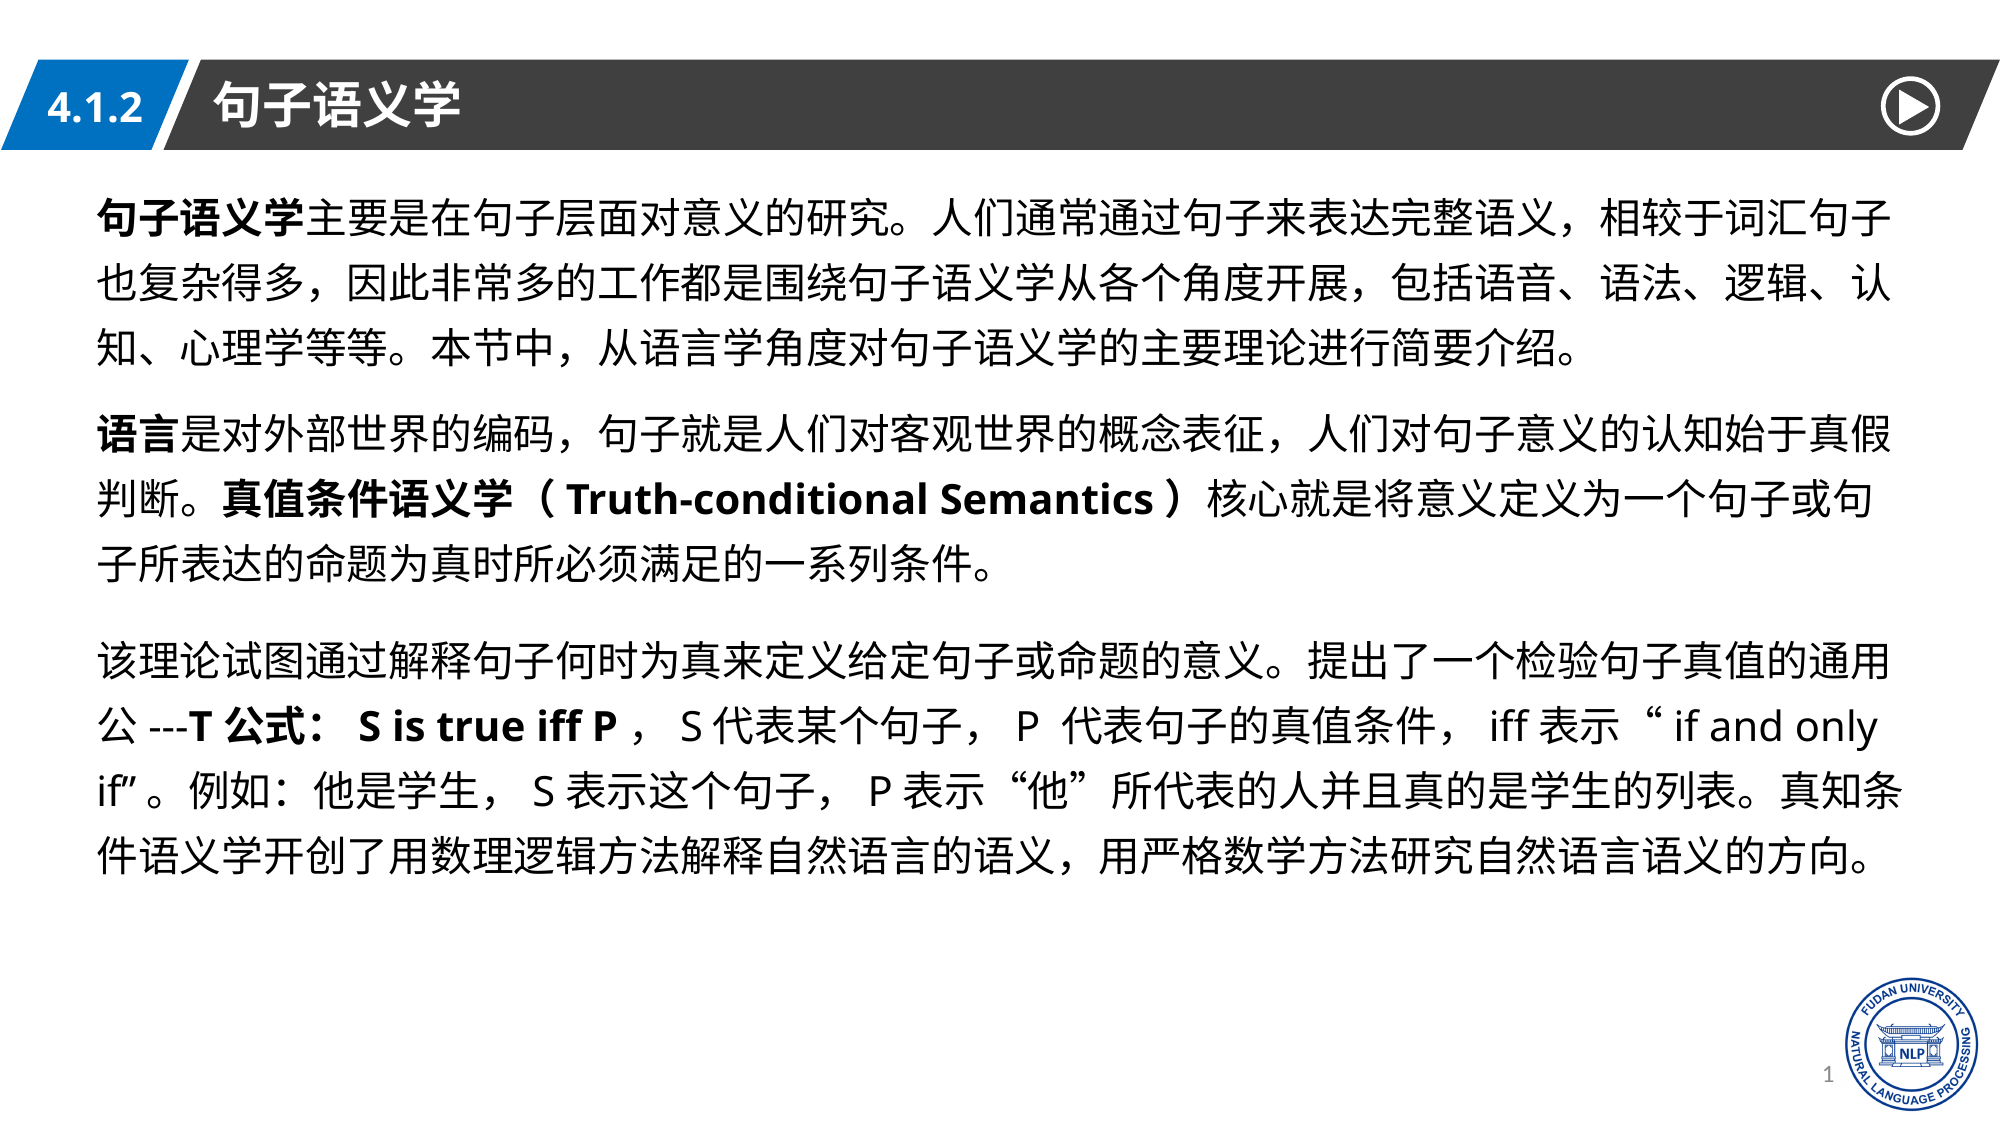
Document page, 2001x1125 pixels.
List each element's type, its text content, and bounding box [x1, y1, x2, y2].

text_box [1, 89, 157, 150]
slide_number 16 [1412, 1042, 1863, 1103]
text_box 该理论试图通过解释句子何时为真来定义给定句子或命题的意义。提出了一个检验句子真值的通用公---T公式：S is true iff P，S代表某个句子，P 代表句子的真值条件，iff表示“if and only if”。例如：他是学生，S表示这个句子，P表示“他”所代表的人并且真的是学生的列表。真知条件语义学开创了用数理逻辑方法解释自然语言的语义，用严格数学方法研究自然语言语义的方向。 [81, 612, 1939, 887]
text_box 句子语义学 [198, 66, 478, 142]
picture [1834, 972, 1985, 1117]
text_box 句子语义学主要是在句子层面对意义的研究。人们通常通过句子来表达完整语义，相较于词汇句子也复杂得多，因此非常多的工作都是围绕句子语义学从各个角度开展，包括语音、语法、逻辑、认知、心理学等等。本节中，从语言学角度对句子语义学的主要理论进行简要介绍。 [81, 169, 1919, 379]
text_box 语言是对外部世界的编码，句子就是人们对客观世界的概念表征，人们对句子意义的认知始于真假判断。真值条件语义学（Truth-conditional Semantics）核心就是将意义定义为一个句子或句子所表达的命题为真时所必须满足的一系列条件。 [81, 385, 1919, 595]
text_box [1883, 78, 1939, 134]
text_box 4.1.2 [26, 73, 164, 138]
text_box [163, 59, 2000, 150]
text_box [32, 59, 189, 120]
